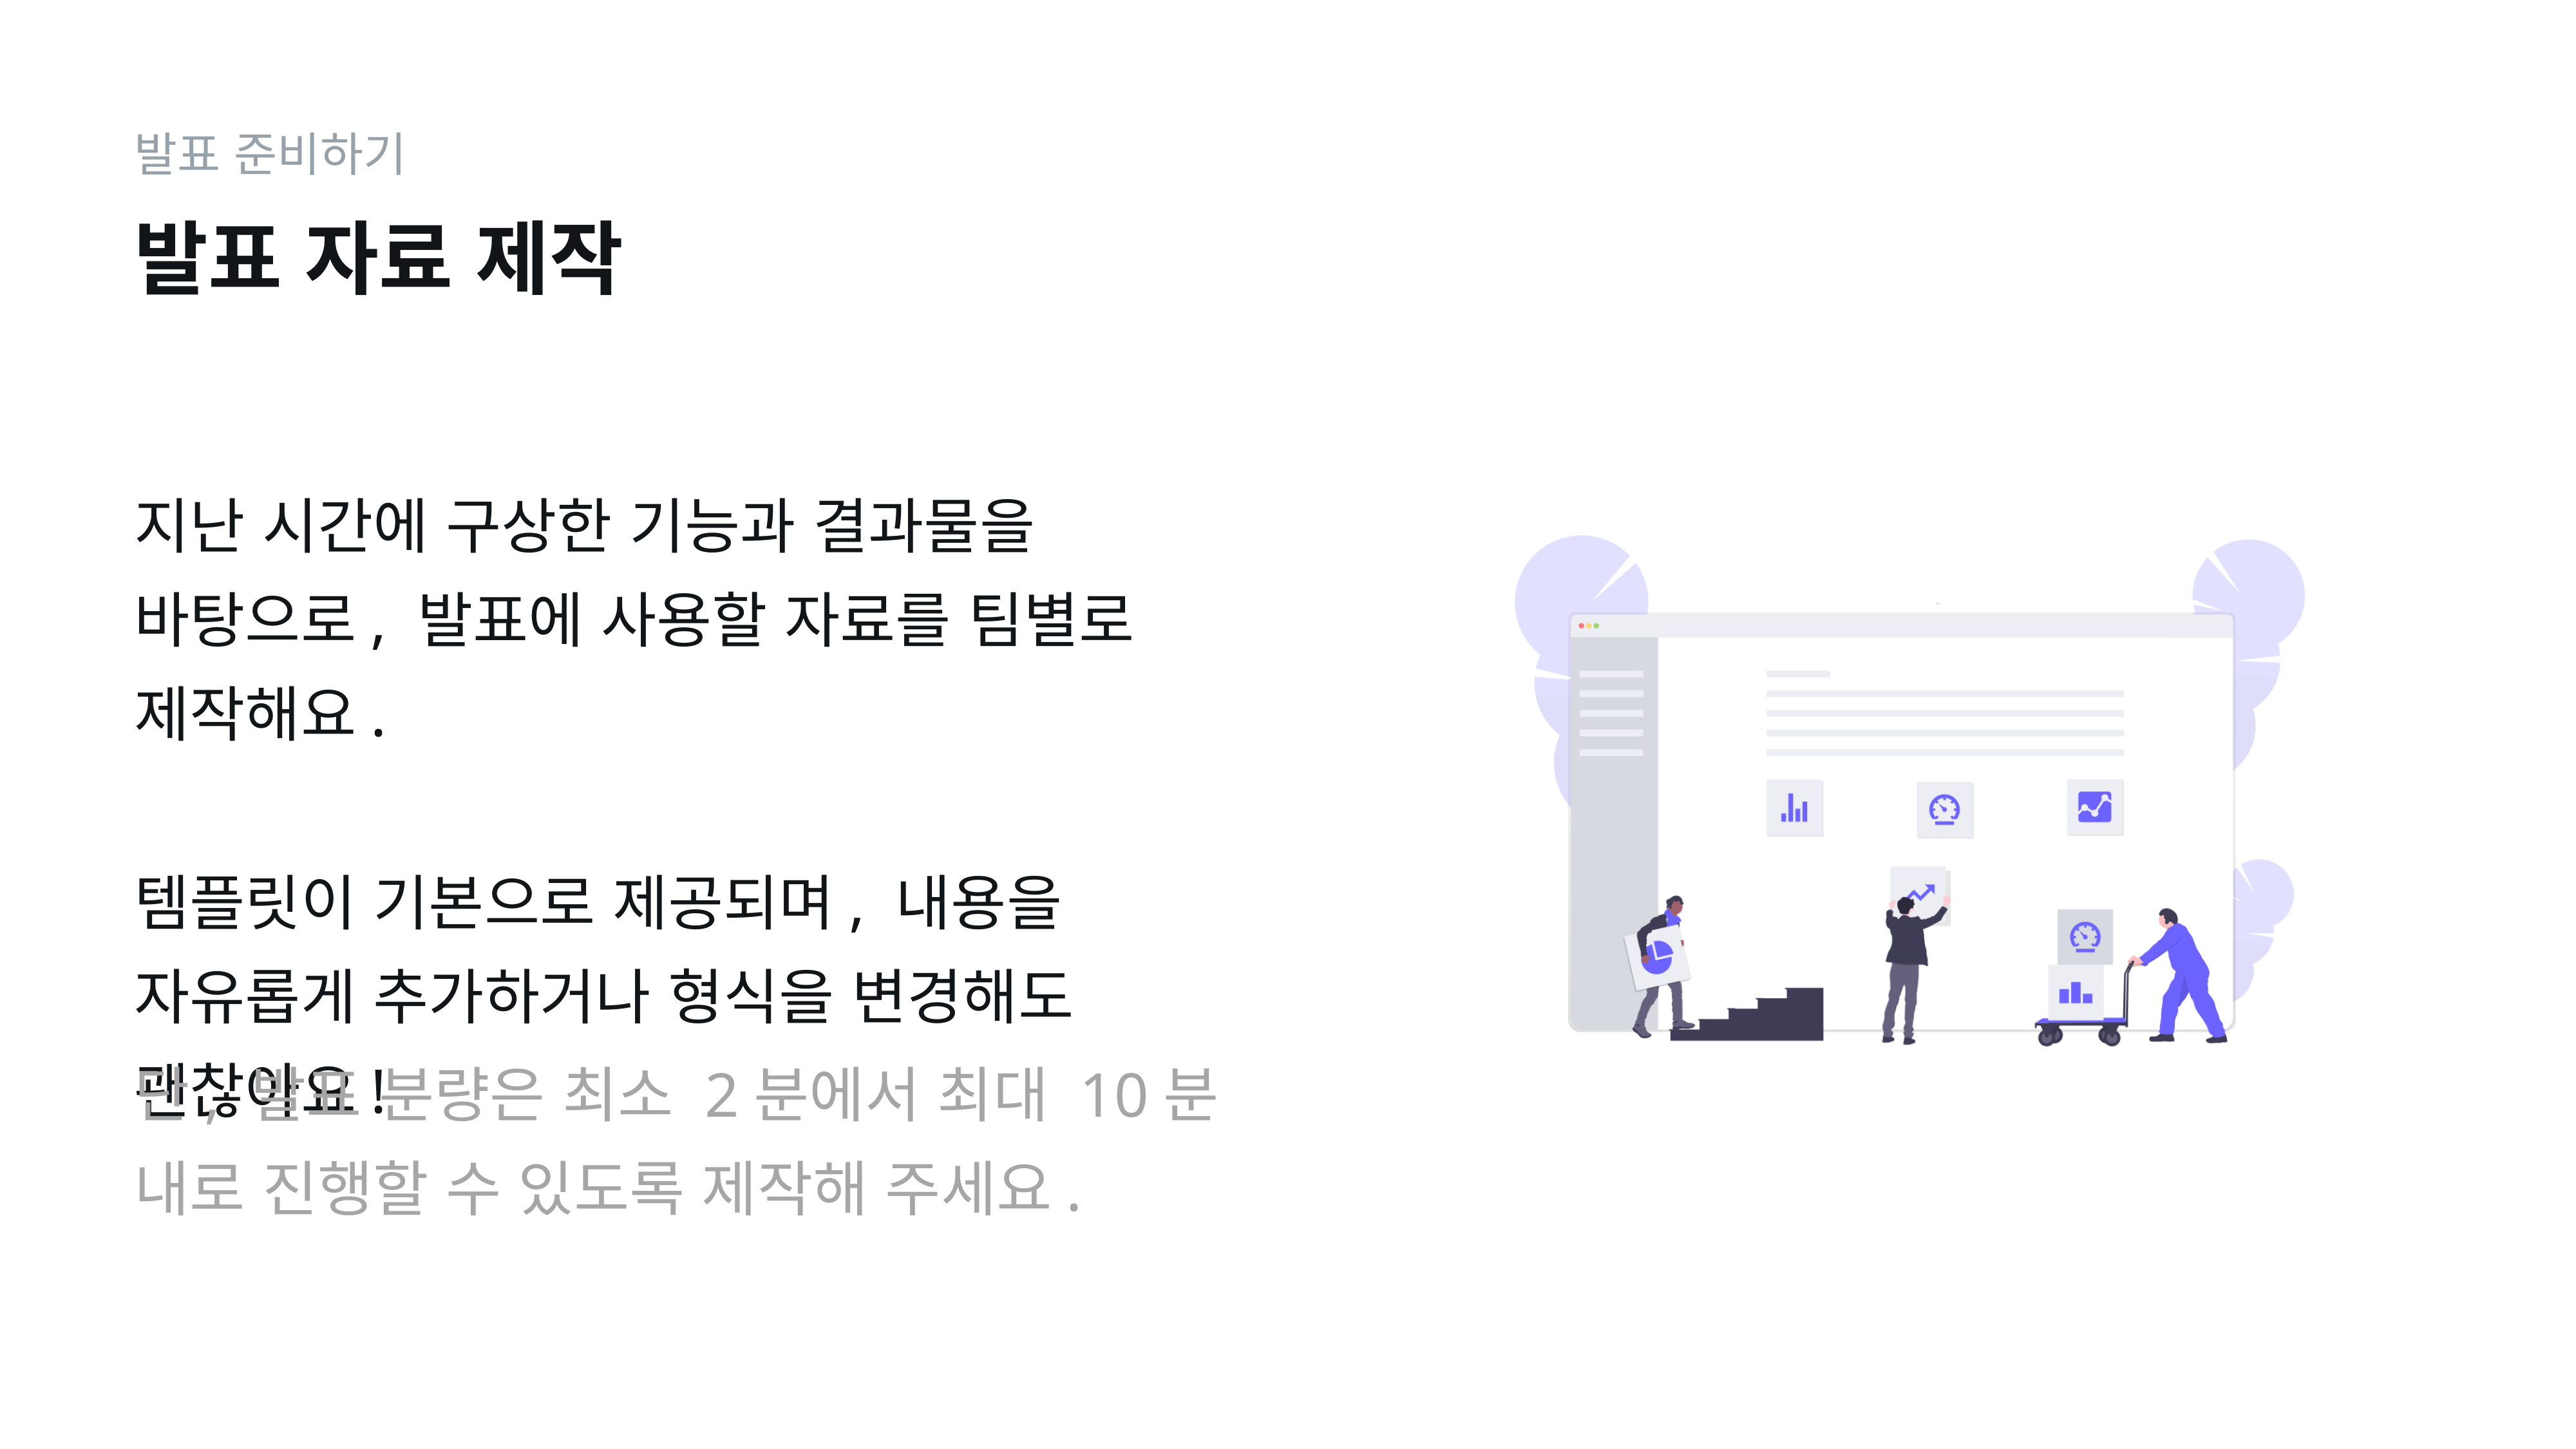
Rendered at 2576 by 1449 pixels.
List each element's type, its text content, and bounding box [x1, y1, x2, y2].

text_box 지난 시간에 구상한 기능과 결과물을 바탕으로, 발표에 사용할 자료를 팀별로 제작해요. 템플릿이 기본으로 제공되며, 내용을 자유롭게 추가하거나 형식을 변경해도 괜찮아요! [129, 460, 1278, 676]
text_box 단, 발표 분량은 최소 2분에서 최대 10분 내로 진행할 수 있도록 제작해 주세요. [129, 1029, 1242, 1244]
text_box 발표 자료 제작 [129, 191, 1242, 321]
text_box 발표 준비하기 [128, 112, 694, 193]
picture [1433, 481, 2387, 1101]
